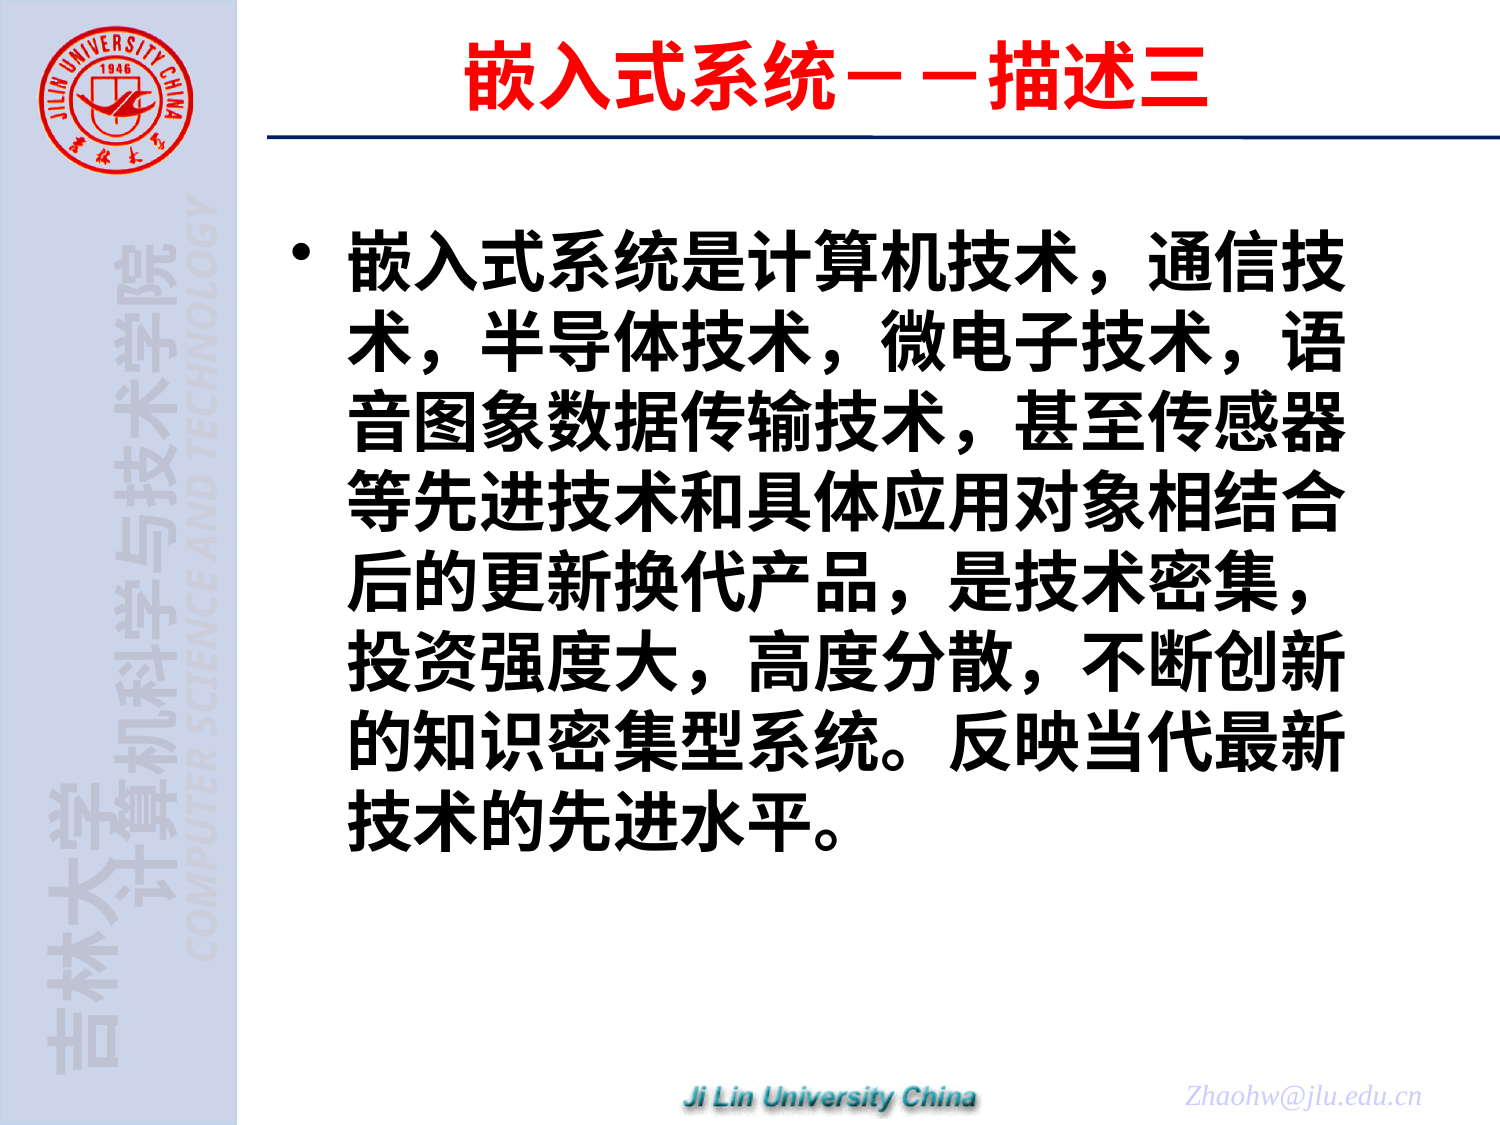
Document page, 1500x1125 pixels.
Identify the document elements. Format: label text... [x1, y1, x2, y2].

title 嵌入式系统－－描述三 [274, 12, 1401, 138]
list 嵌入式系统是计算机技术，通信技术，半导体技术，微电子技术，语音图象数据传输技术，甚至传感器等先进技术和具体应用对象相结合后的更新换代产品，是技术密集，投资强度大，高度分散，不断创新的知识密集型系统。反映当代最新技术的先进水平。 [274, 212, 1426, 1088]
picture [37, 24, 194, 175]
